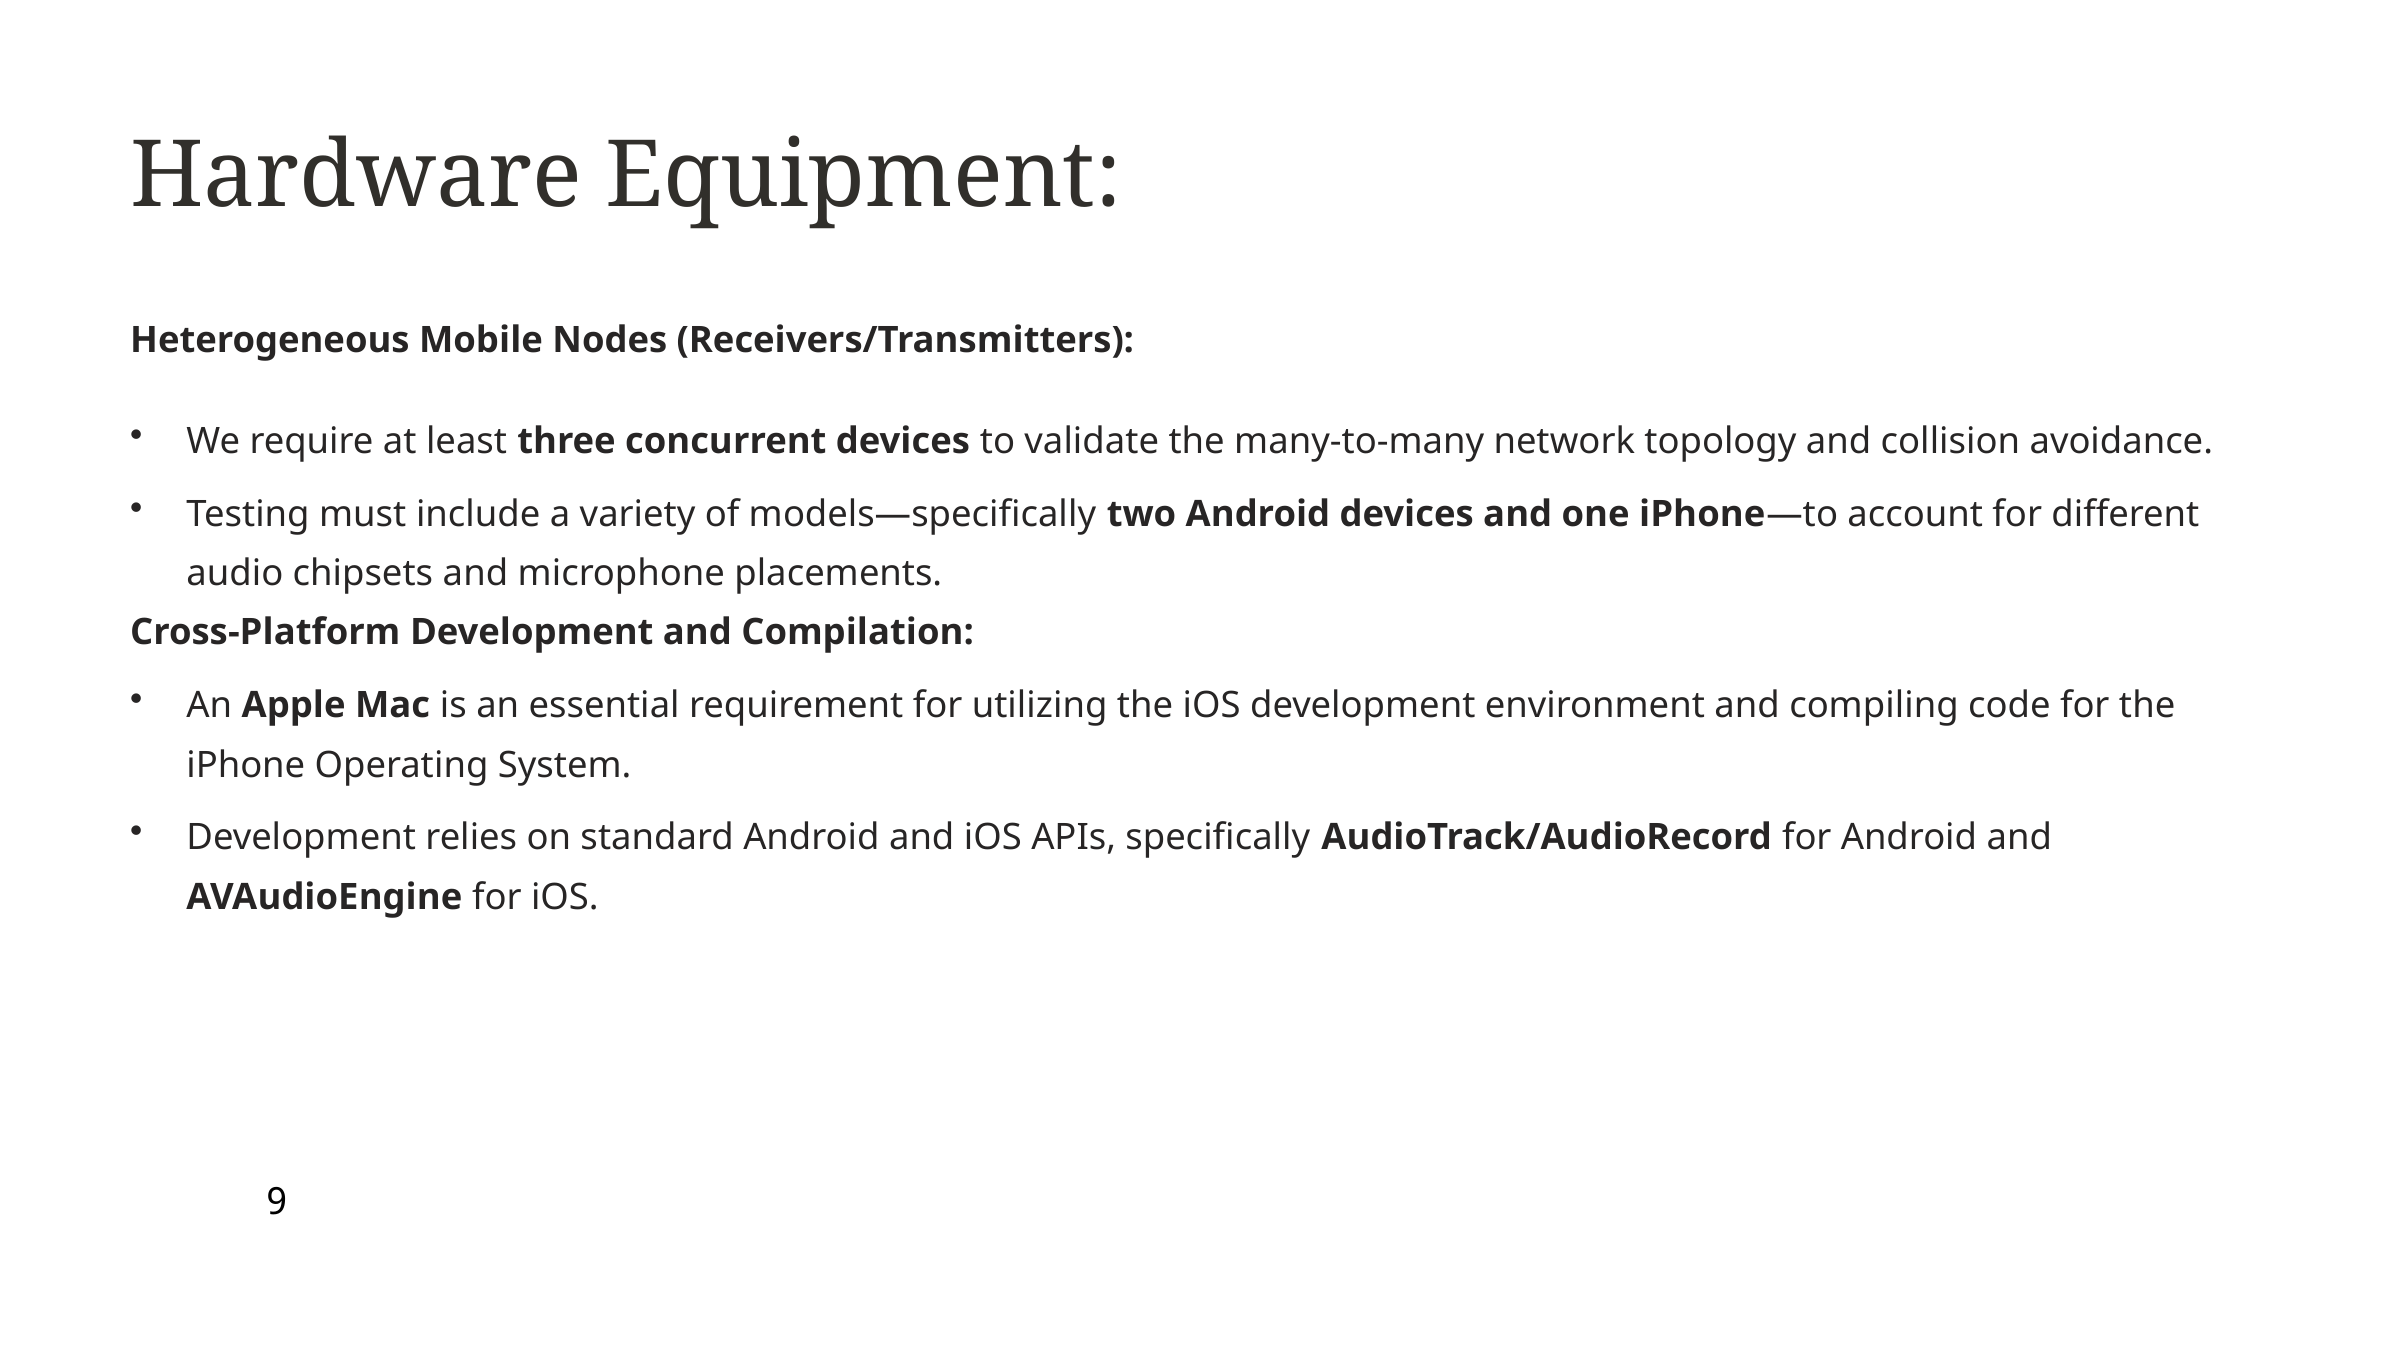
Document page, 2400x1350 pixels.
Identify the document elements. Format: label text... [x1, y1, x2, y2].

text_box Testing must include a variety of models—specifically two Android devices and one iPhone—to account for different audio chipsets and microphone placements. Cross-Platform Development and Compilation: [130, 474, 2270, 653]
text_box Heterogeneous Mobile Nodes (Receivers/Transmitters): [130, 300, 2270, 360]
text_box Development relies on standard Android and iOS APIs, specifically AudioTrack/AudioRecord for Android and AVAudioEngine for iOS. [130, 797, 2270, 977]
text_box We require at least three concurrent devices to validate the many-to-many network topology and collision avoidance. [130, 401, 2270, 461]
text_box Hardware Equipment: [130, 109, 1175, 226]
text_box An Apple Mac is an essential requirement for utilizing the iOS development environment and compiling code for the iPhone Operating System. [130, 665, 2270, 785]
